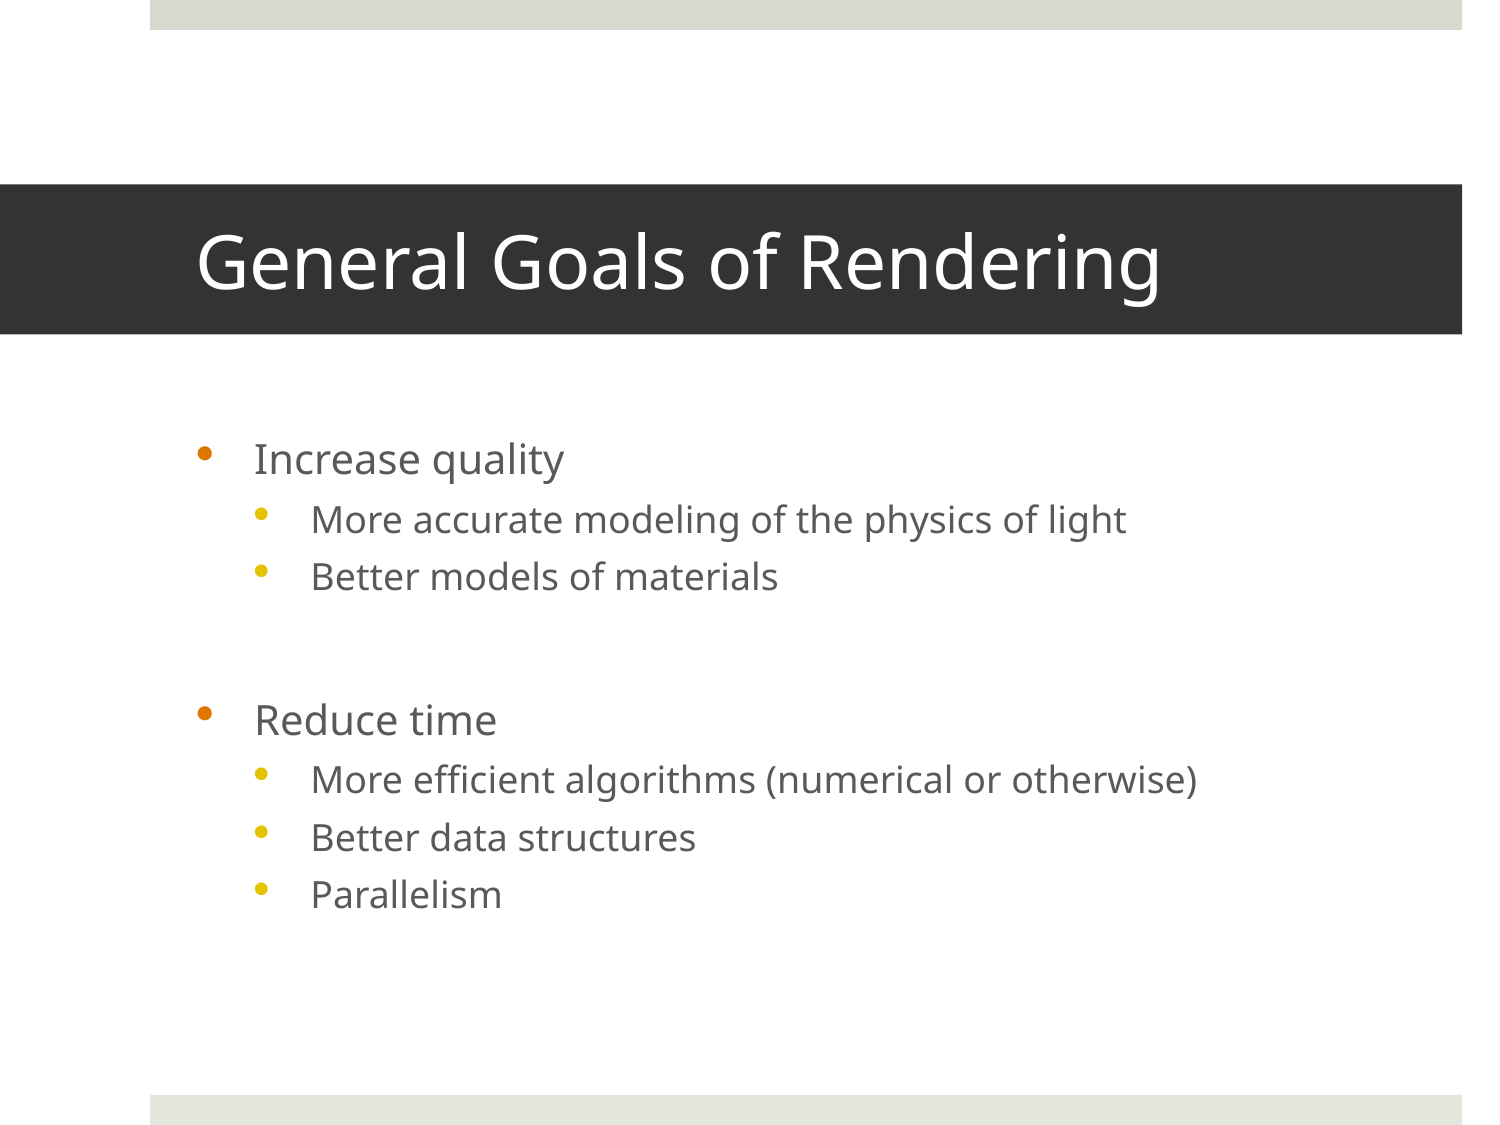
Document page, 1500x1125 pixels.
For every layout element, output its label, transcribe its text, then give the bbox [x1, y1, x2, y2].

title General Goals of Rendering [0, 184, 1463, 335]
list Increase quality More accurate modeling of the physics of light Better models of materials Reduce time More efficient algorithms (numerical or otherwise) Better data structures Parallelism [182, 425, 1432, 1028]
